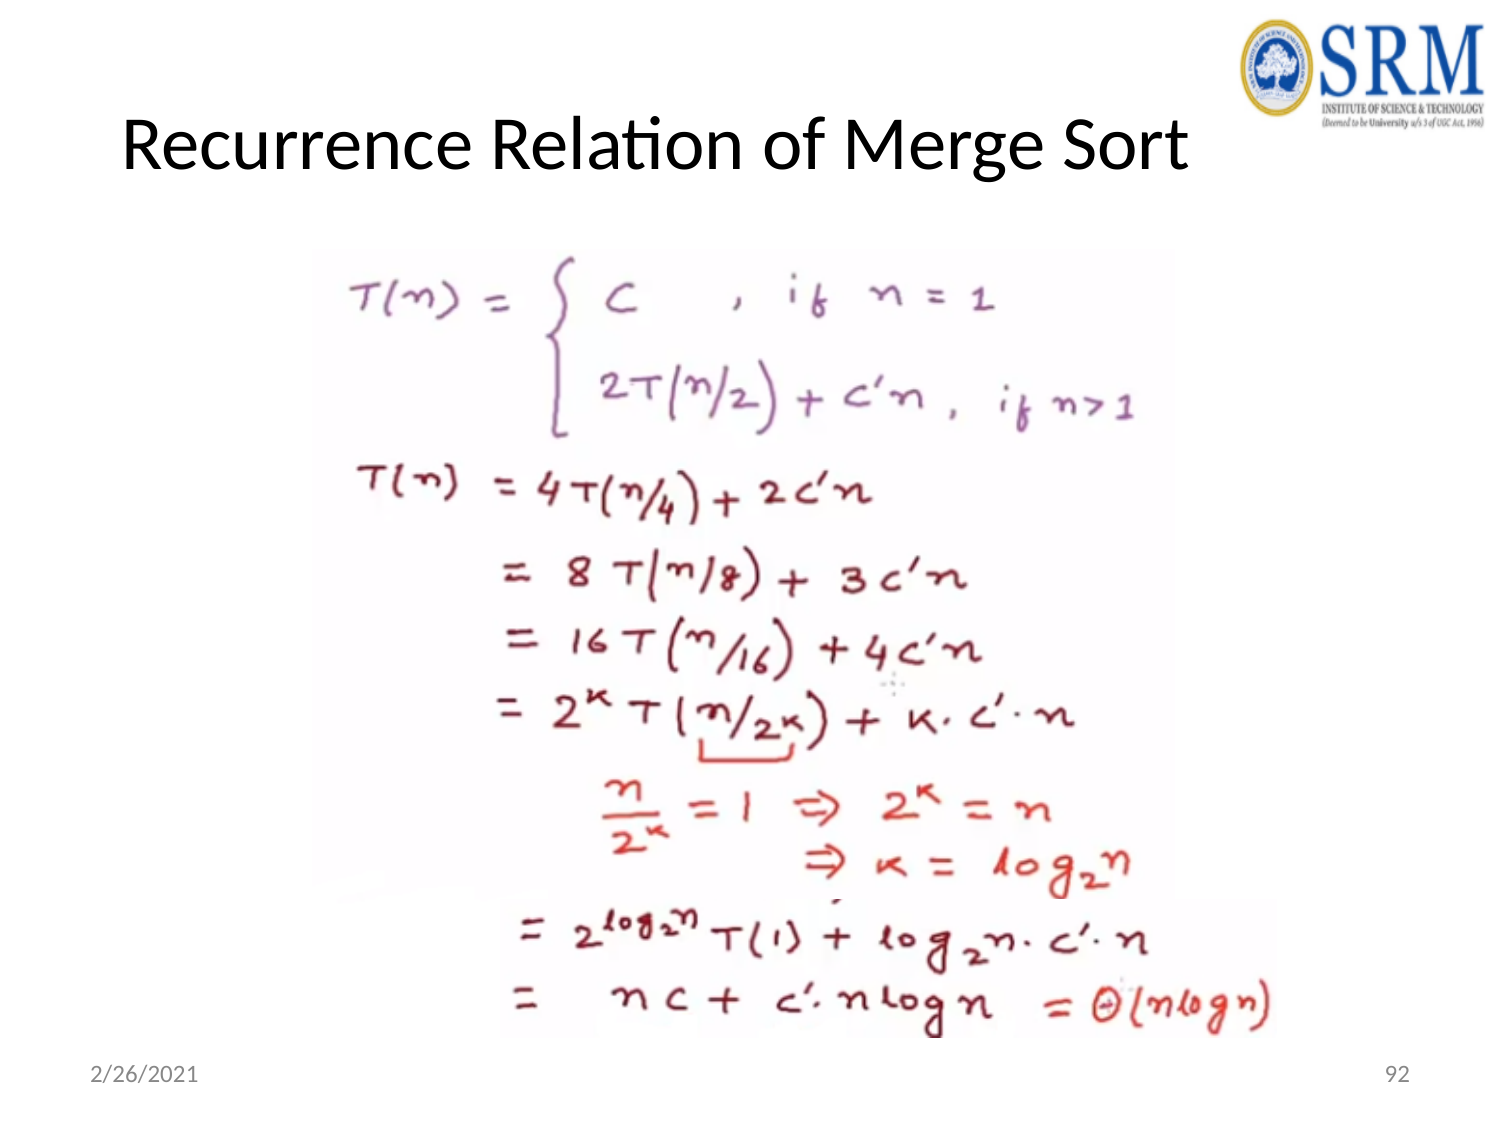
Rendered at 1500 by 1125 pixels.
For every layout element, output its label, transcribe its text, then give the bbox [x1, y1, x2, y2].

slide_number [75, 1042, 425, 1103]
title Recurrence Relation of Merge Sort [75, 45, 1238, 233]
picture [312, 249, 1277, 1038]
picture [1238, 0, 1500, 151]
slide_number ‹#› [1074, 1042, 1425, 1103]
